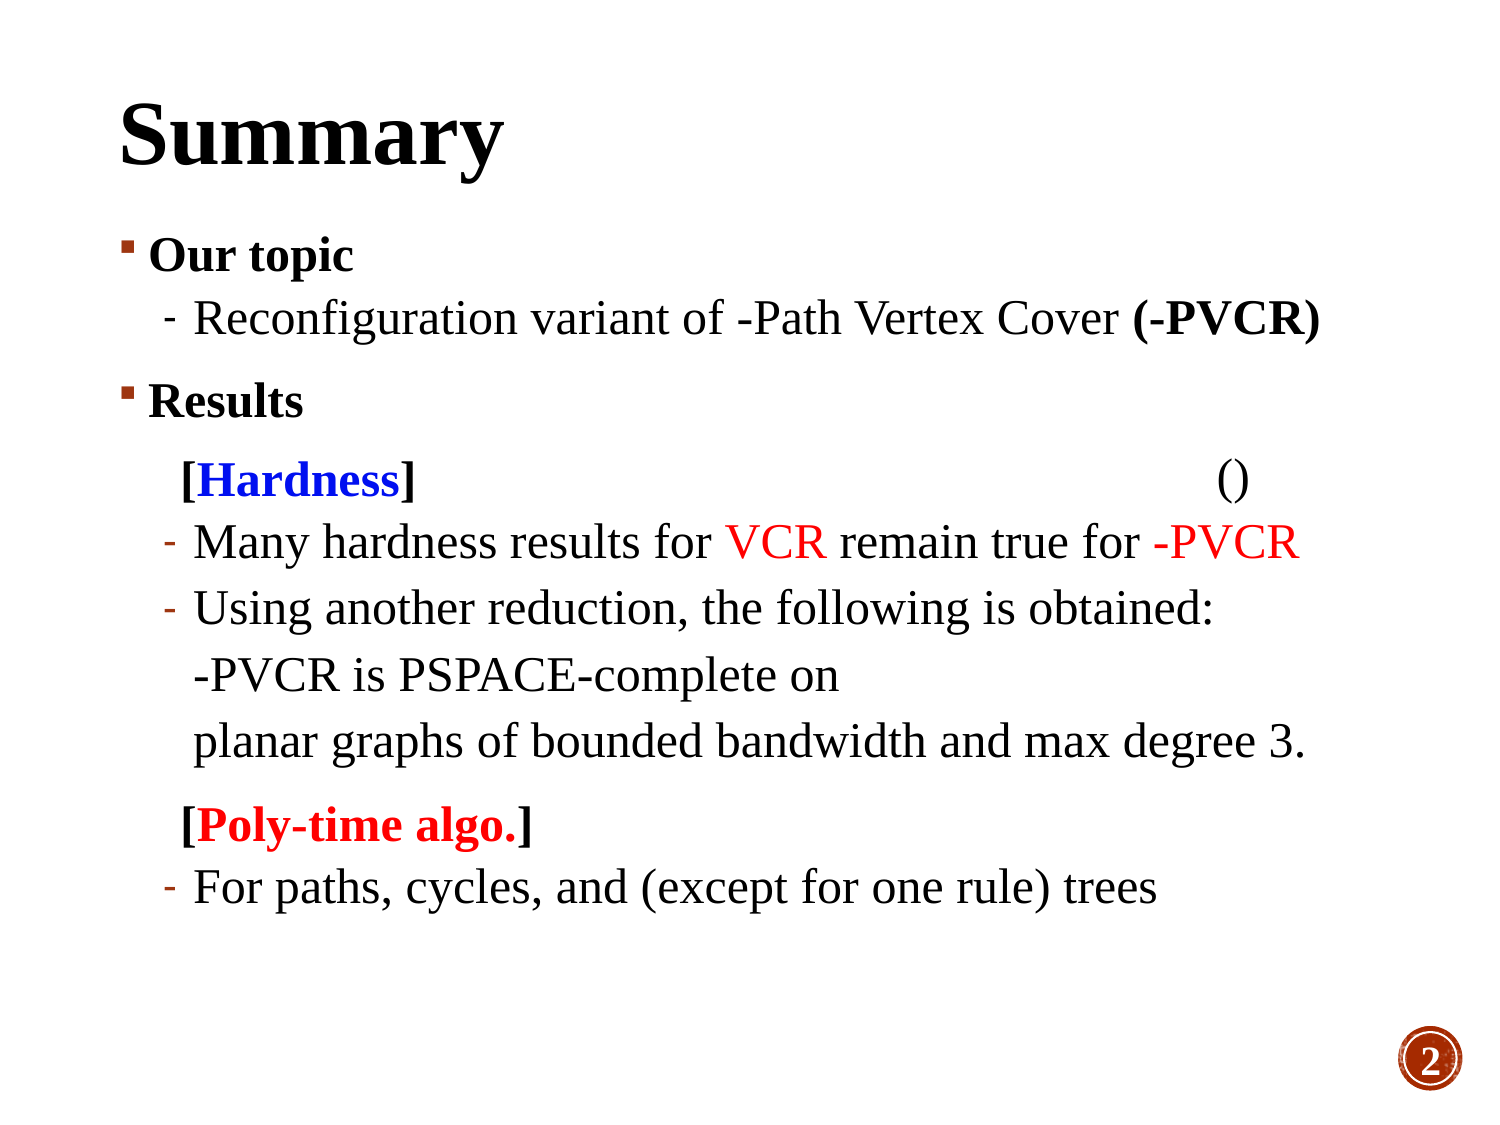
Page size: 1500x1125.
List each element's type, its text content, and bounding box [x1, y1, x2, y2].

slide_number 2 [1391, 1028, 1471, 1089]
title Summary [103, 59, 1397, 211]
